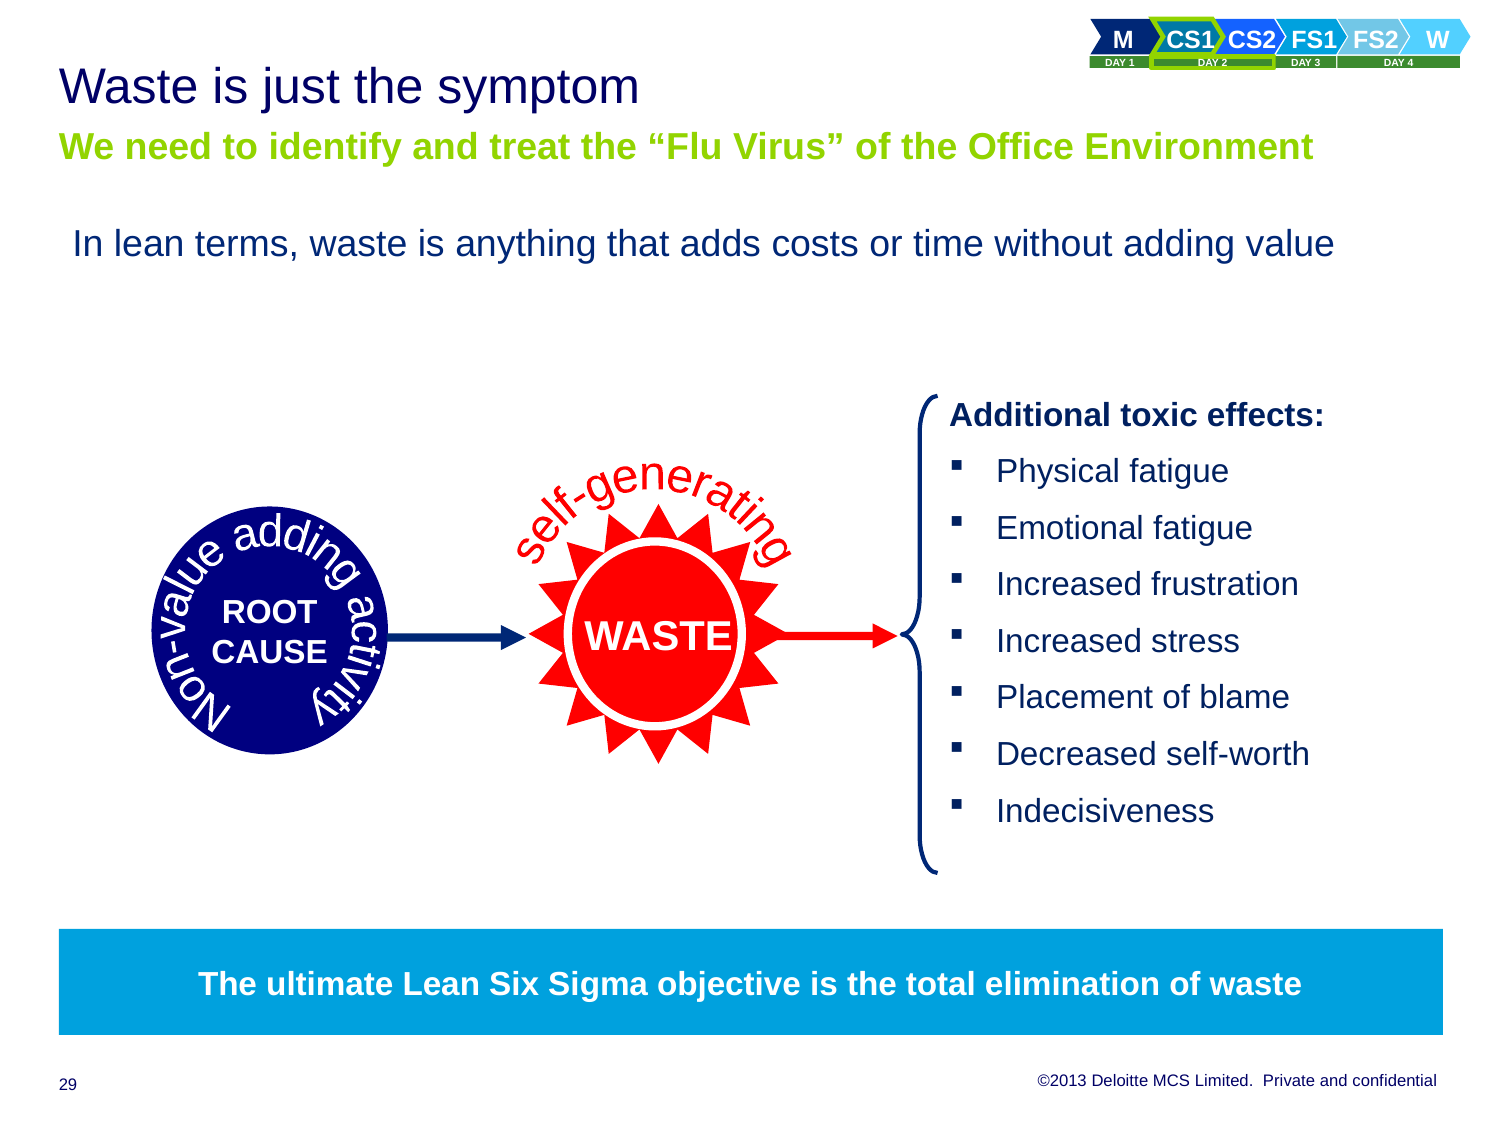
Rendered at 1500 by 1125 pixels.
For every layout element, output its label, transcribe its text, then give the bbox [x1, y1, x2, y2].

text_box In lean terms, waste is anything that adds costs or time without adding value [57, 211, 1421, 272]
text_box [151, 385, 1351, 874]
text_box Waste is just the symptom We need to identify and treat the “Flu Virus” of the Office Environment [58, 58, 1441, 163]
text_box The ultimate Lean Six Sigma objective is the total elimination of waste [58, 928, 1443, 1035]
text_box 29 [58, 1074, 118, 1095]
